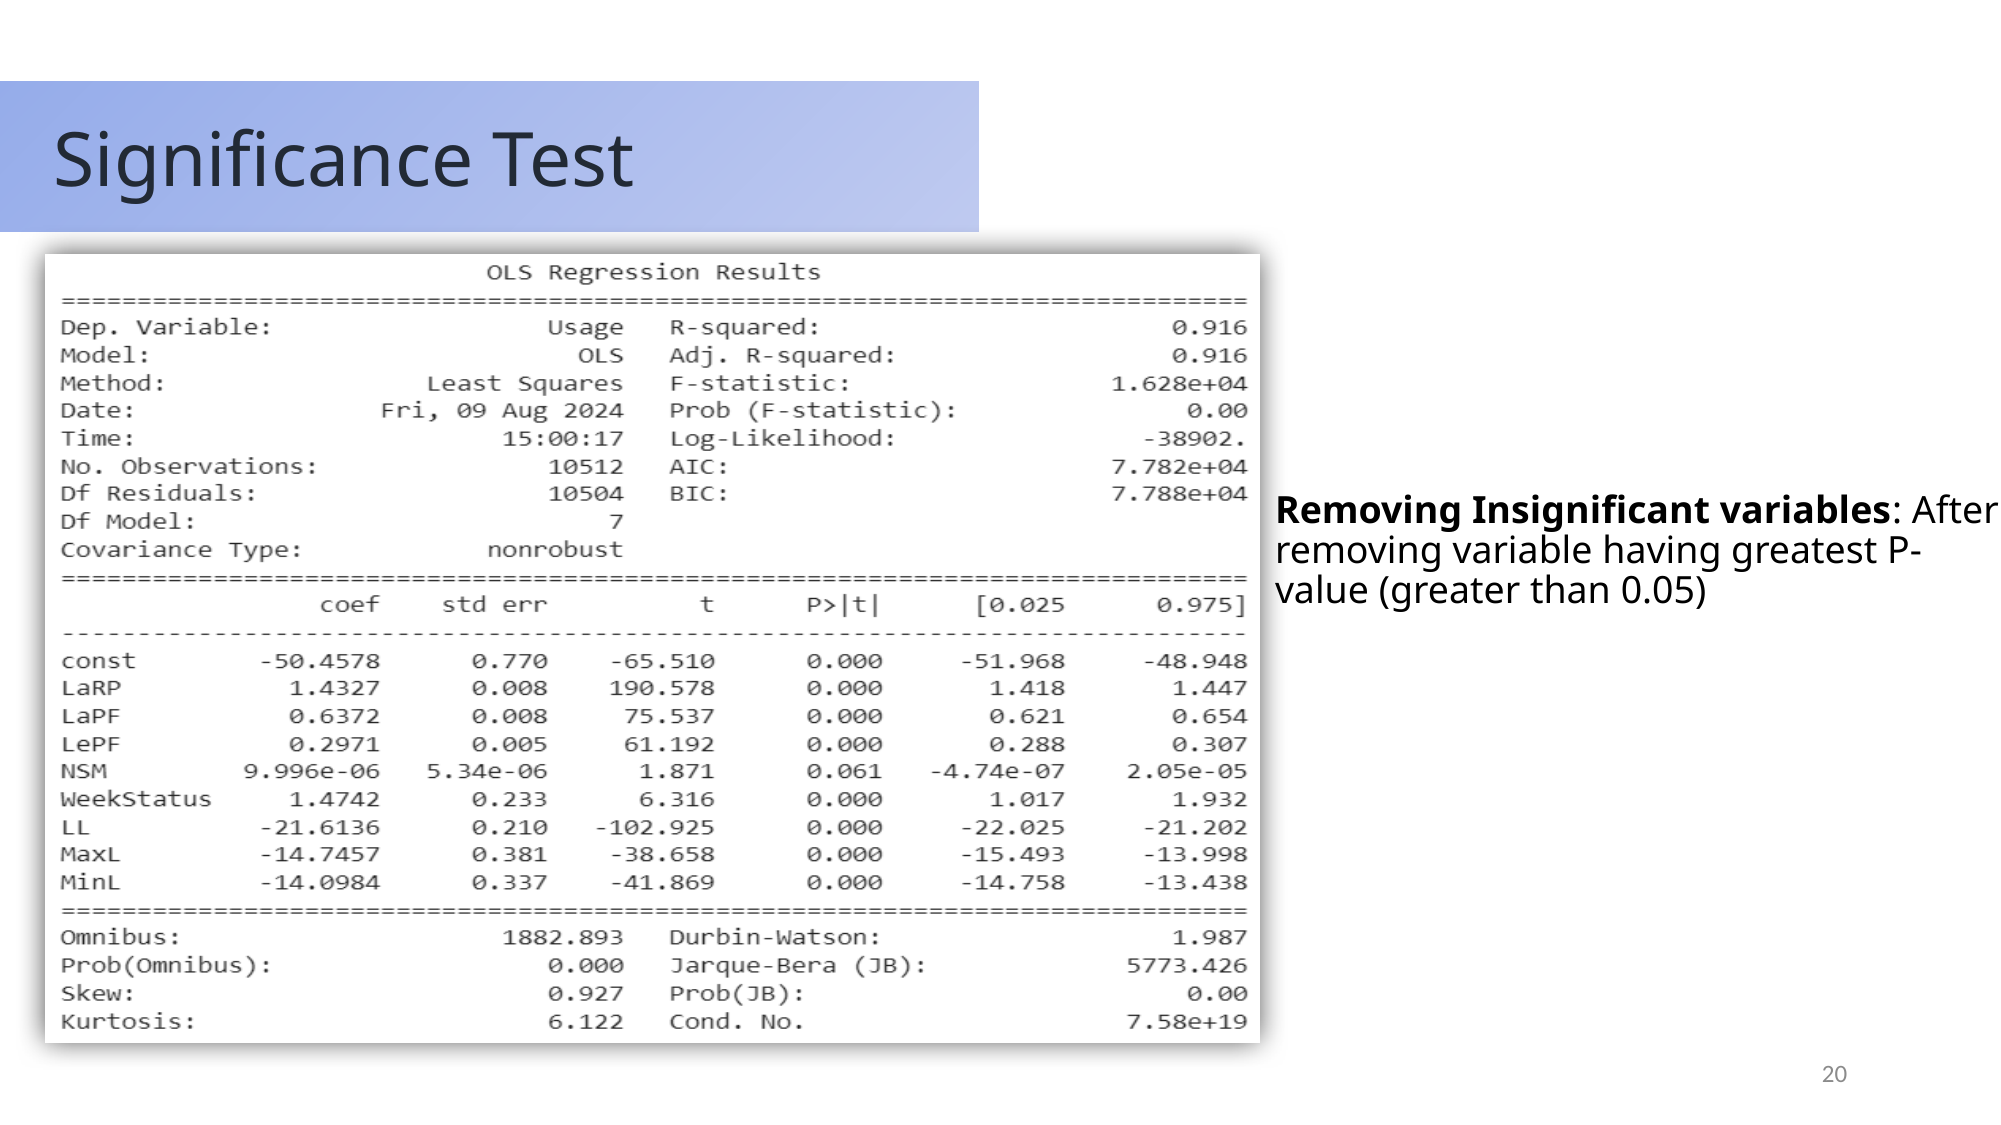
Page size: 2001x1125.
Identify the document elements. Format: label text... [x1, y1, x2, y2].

picture [45, 254, 1260, 1043]
list Removing Insignificant variables: After removing variable having greatest P-value (greater than 0.05) [1282, 483, 2000, 724]
text_box Significance Test [0, 81, 979, 232]
slide_number 20 [1412, 1042, 1863, 1103]
